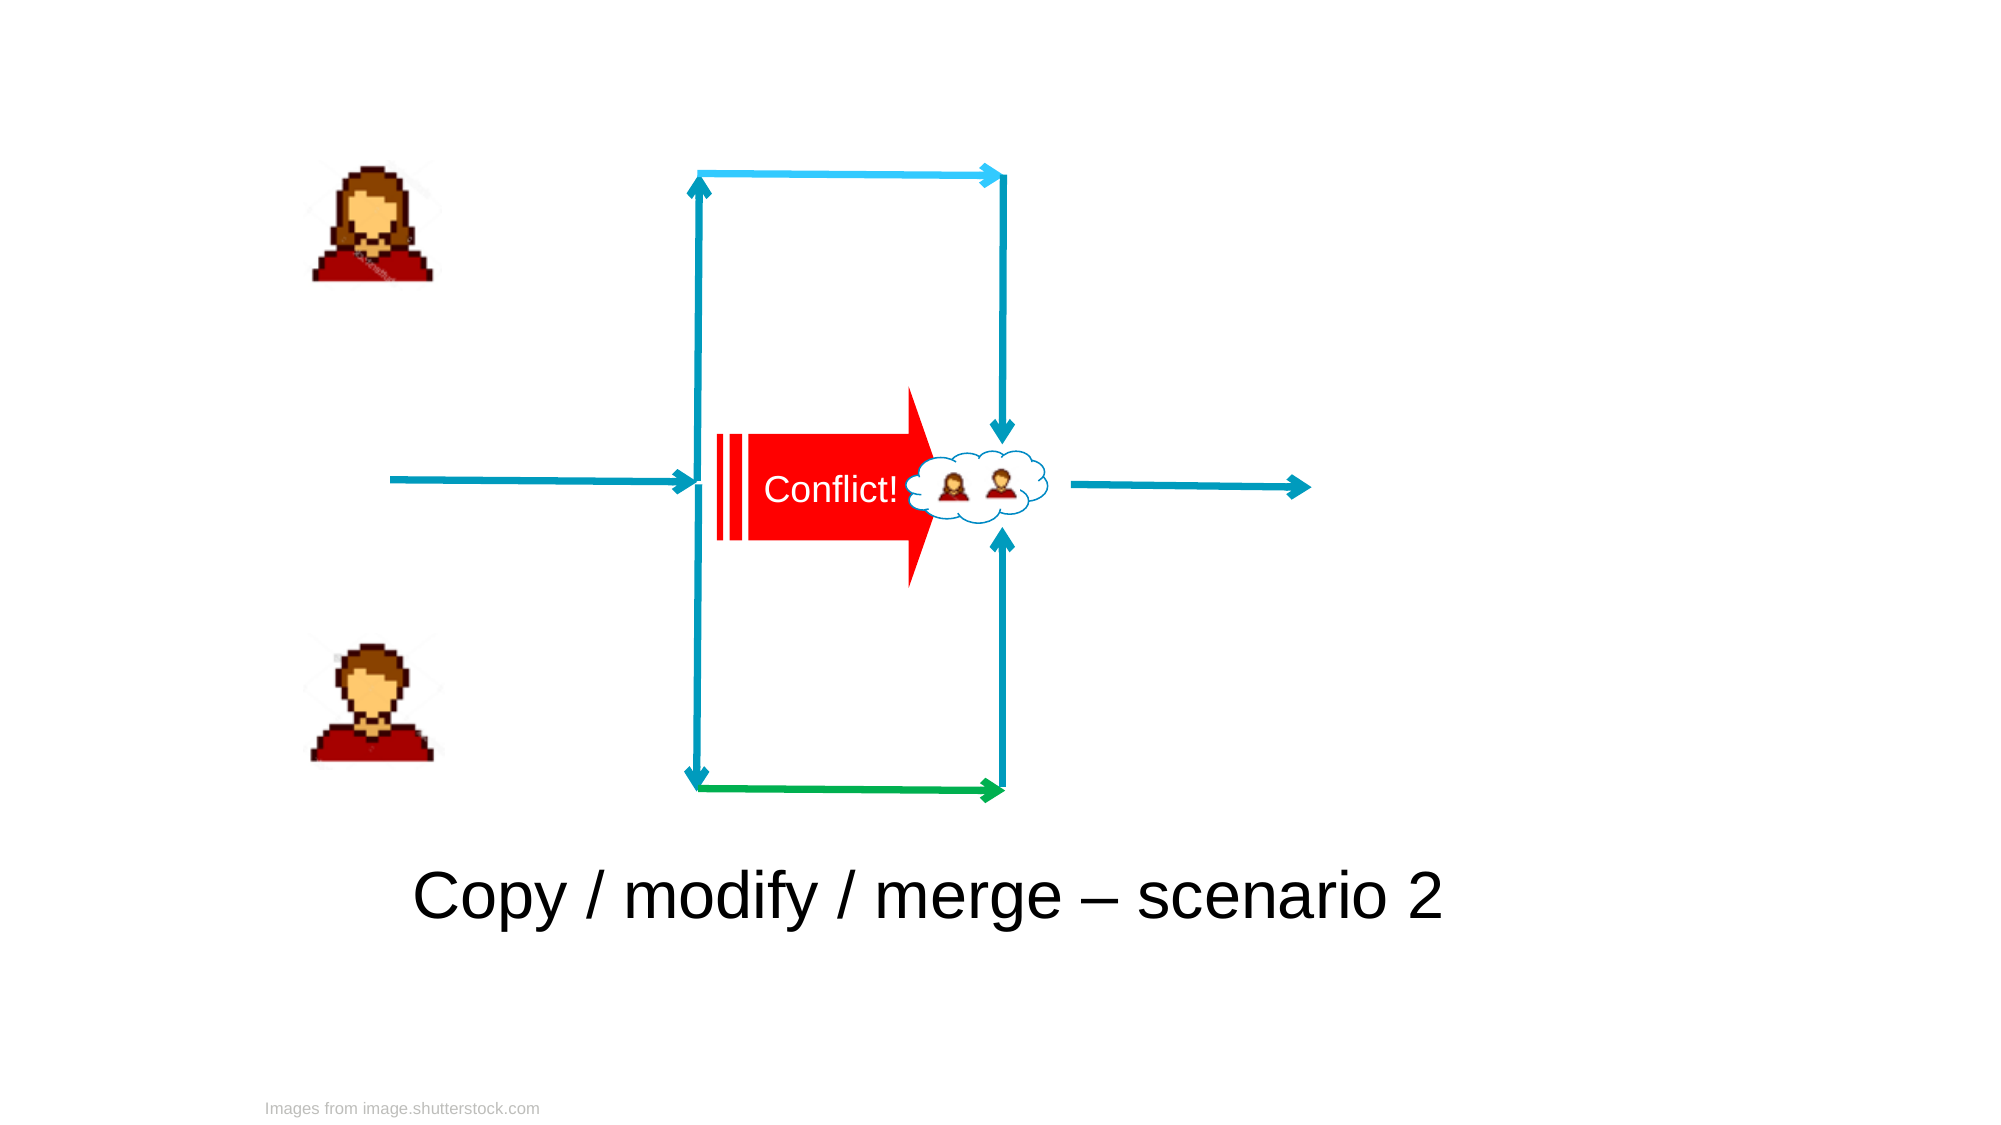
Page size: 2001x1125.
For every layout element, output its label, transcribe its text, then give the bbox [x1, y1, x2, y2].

text_box Conflict! [716, 433, 724, 541]
picture [302, 160, 442, 291]
list Copy / modify / merge – scenario 2 [397, 834, 1673, 941]
text_box Conflict! [748, 386, 932, 588]
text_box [1070, 484, 1312, 488]
text_box Images from image.shutterstock.com [249, 1076, 559, 1125]
picture [303, 633, 445, 770]
text_box Conflict! [729, 433, 743, 541]
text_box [905, 450, 1048, 523]
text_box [544, 636, 852, 640]
